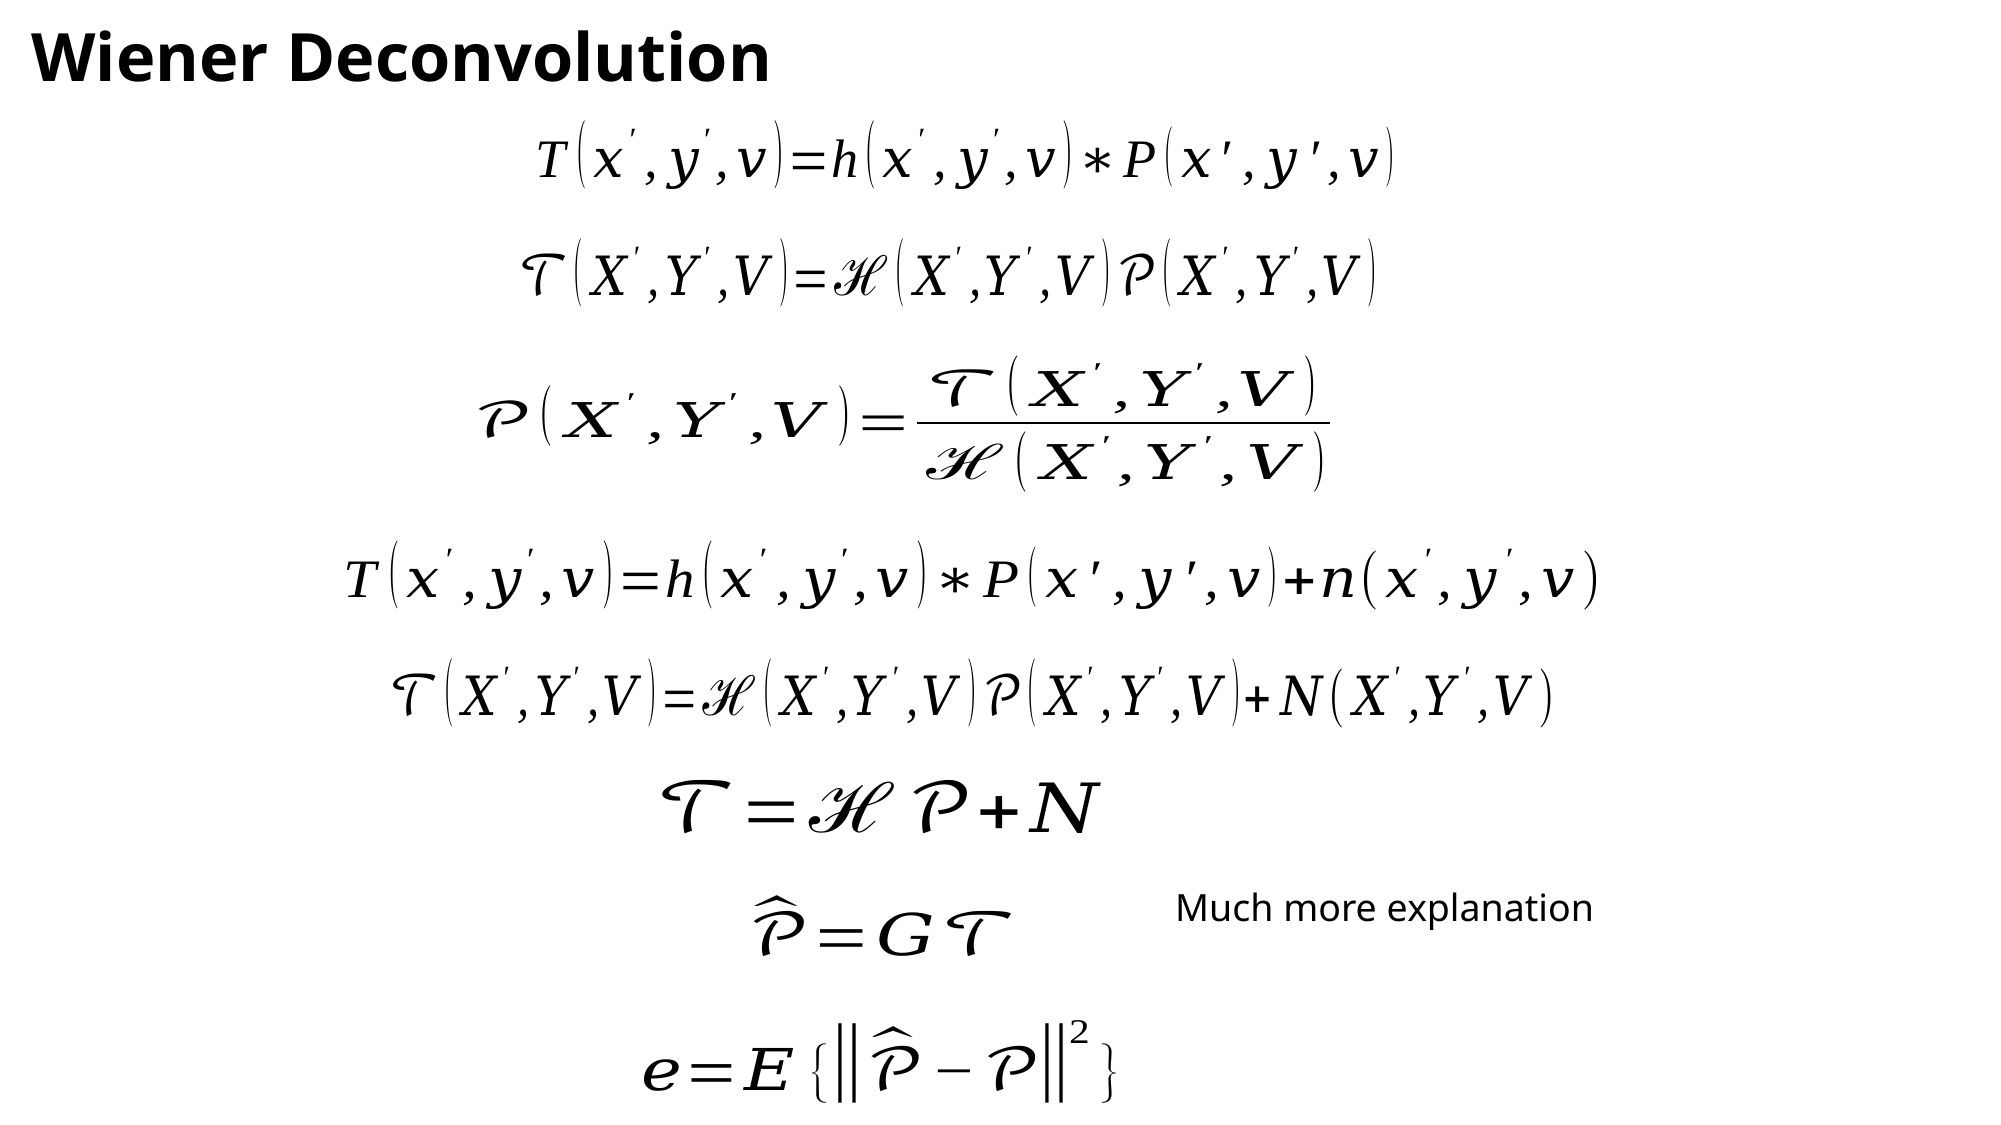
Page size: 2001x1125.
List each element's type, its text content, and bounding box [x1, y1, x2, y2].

text_box Much more explanation [1160, 876, 1656, 937]
text_box Wiener Deconvolution [16, 7, 877, 103]
